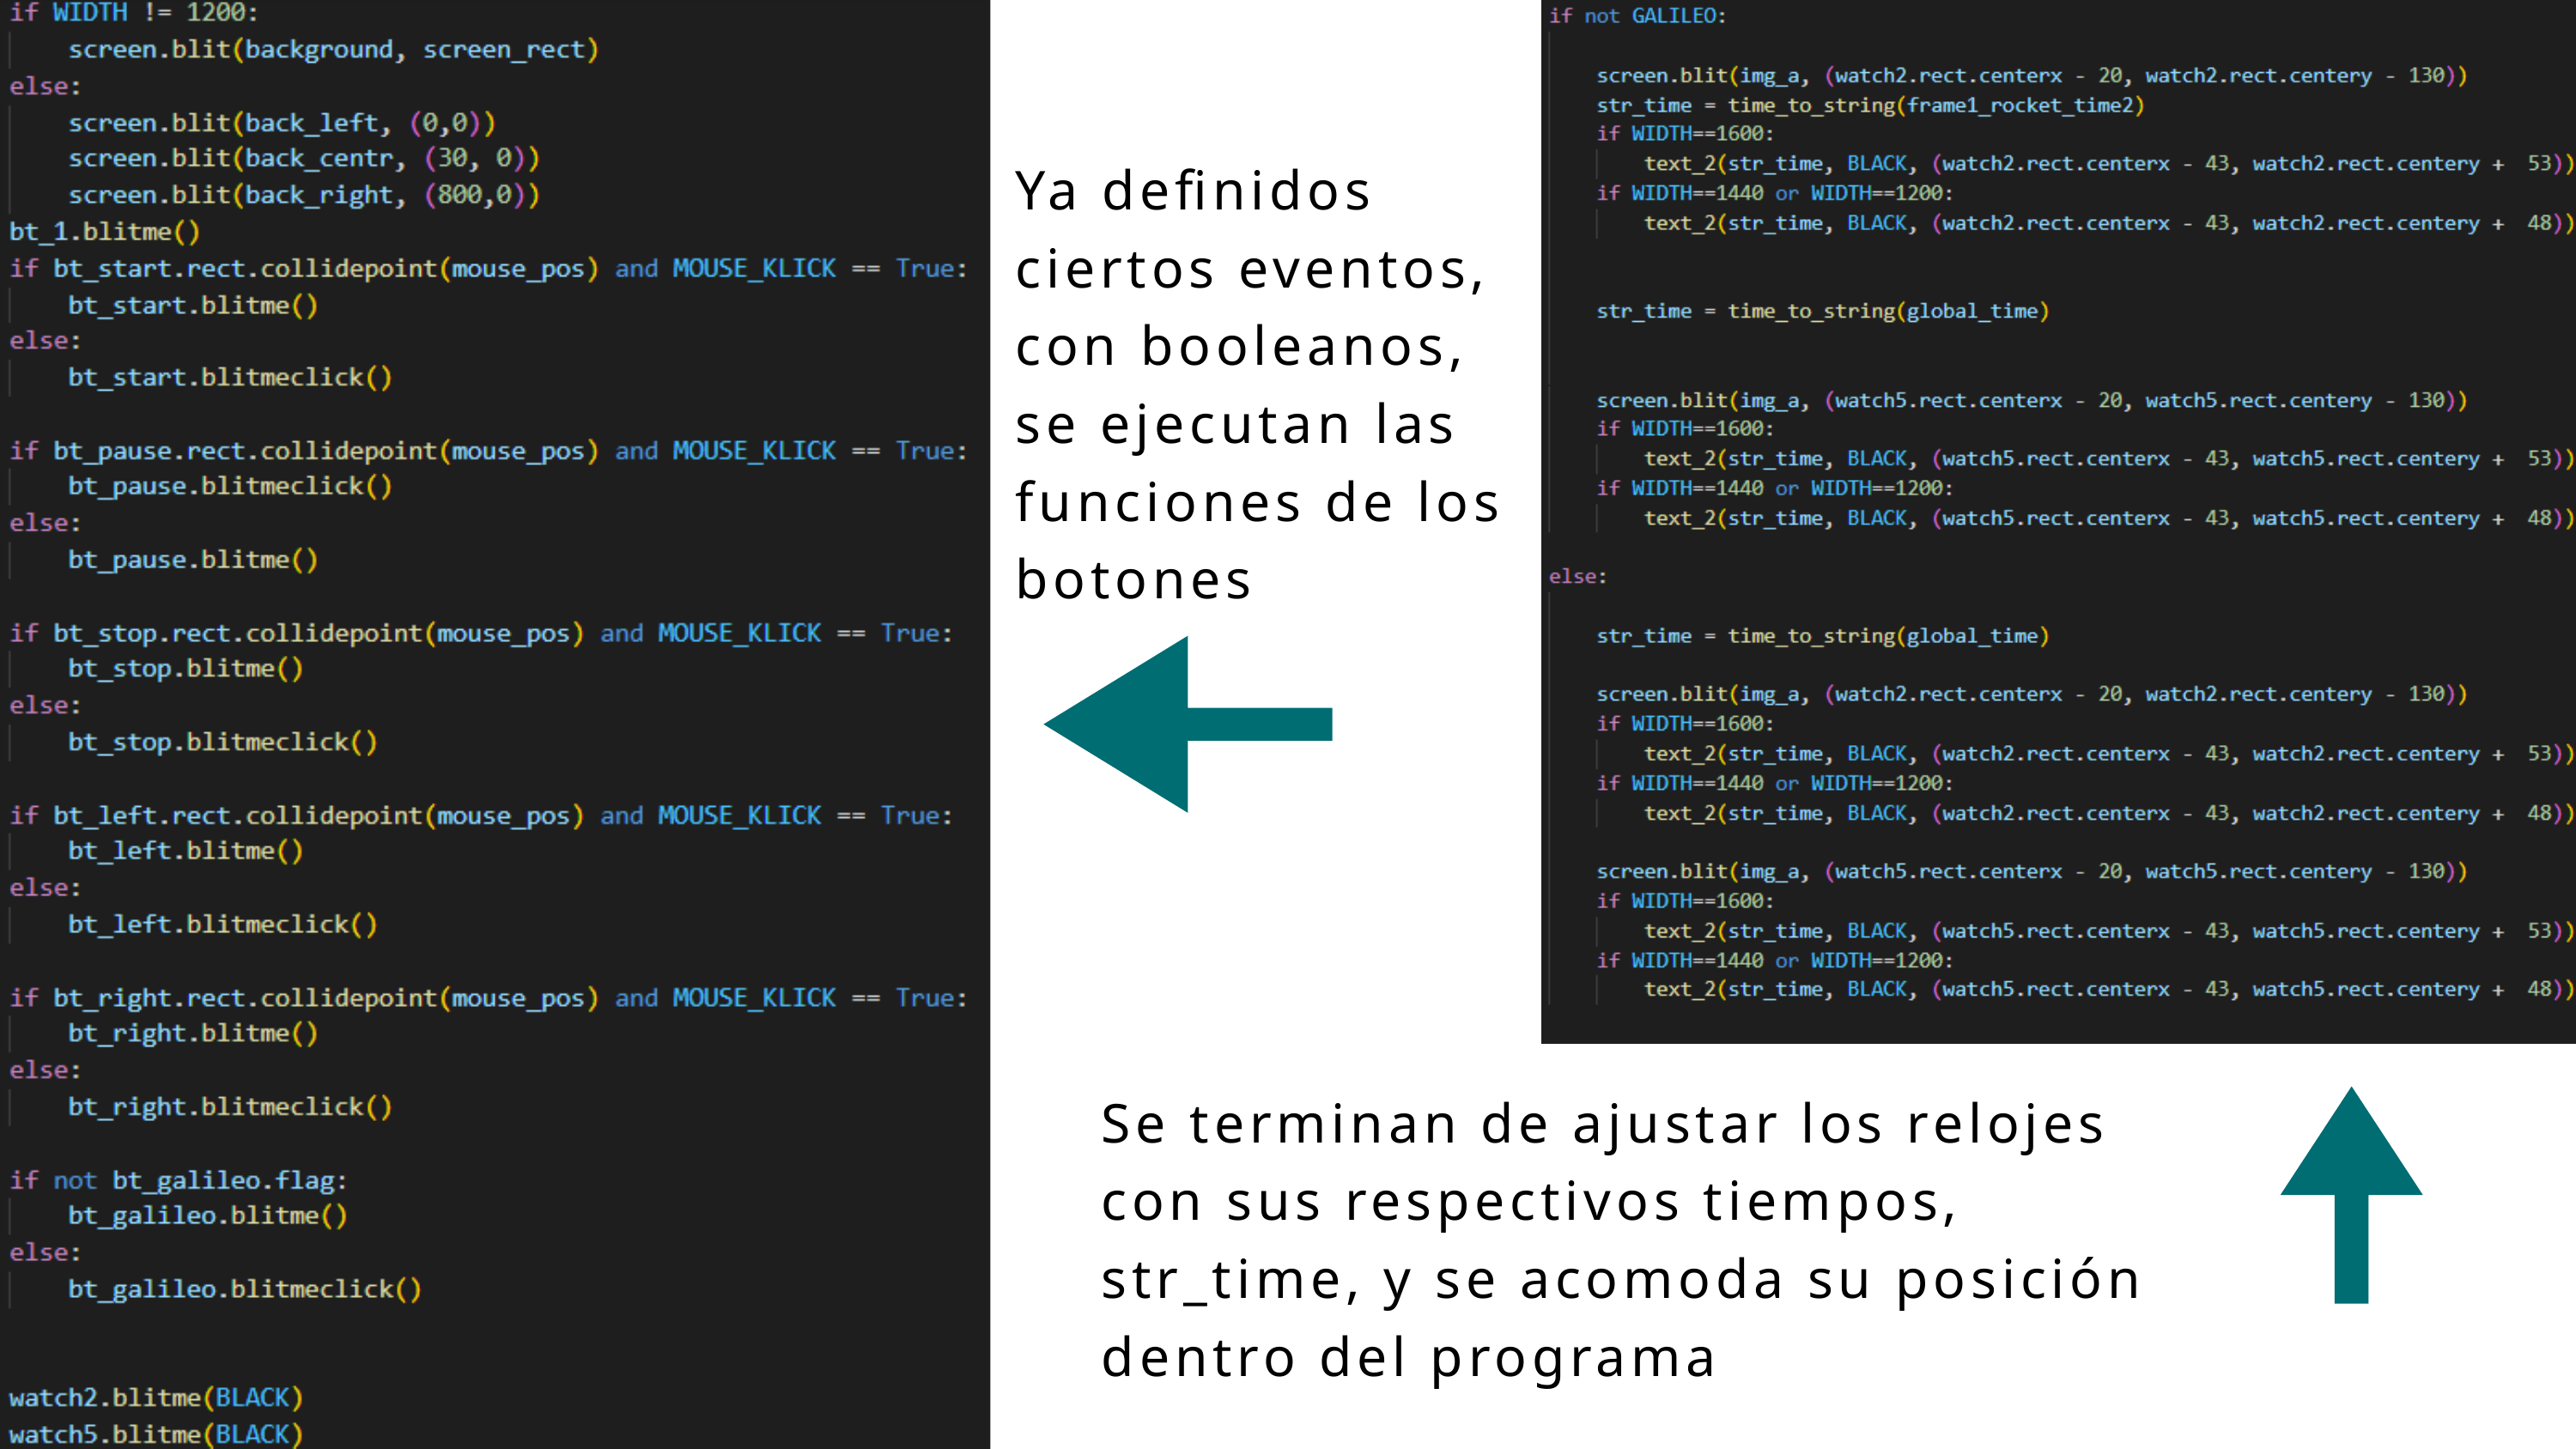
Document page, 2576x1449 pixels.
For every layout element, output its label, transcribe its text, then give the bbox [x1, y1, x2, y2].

text_box [1541, 0, 2576, 1044]
text_box Se terminan de ajustar los relojes con sus respectivos tiempos, str_time, y se acomoda su posición dentro del programa [1101, 1076, 2212, 1387]
text_box [0, 0, 991, 1449]
text_box Ya definidos ciertos eventos, con booleanos, se ejecutan las funciones de los botones [1015, 142, 1517, 610]
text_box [1043, 635, 1333, 814]
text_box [2280, 1086, 2423, 1304]
